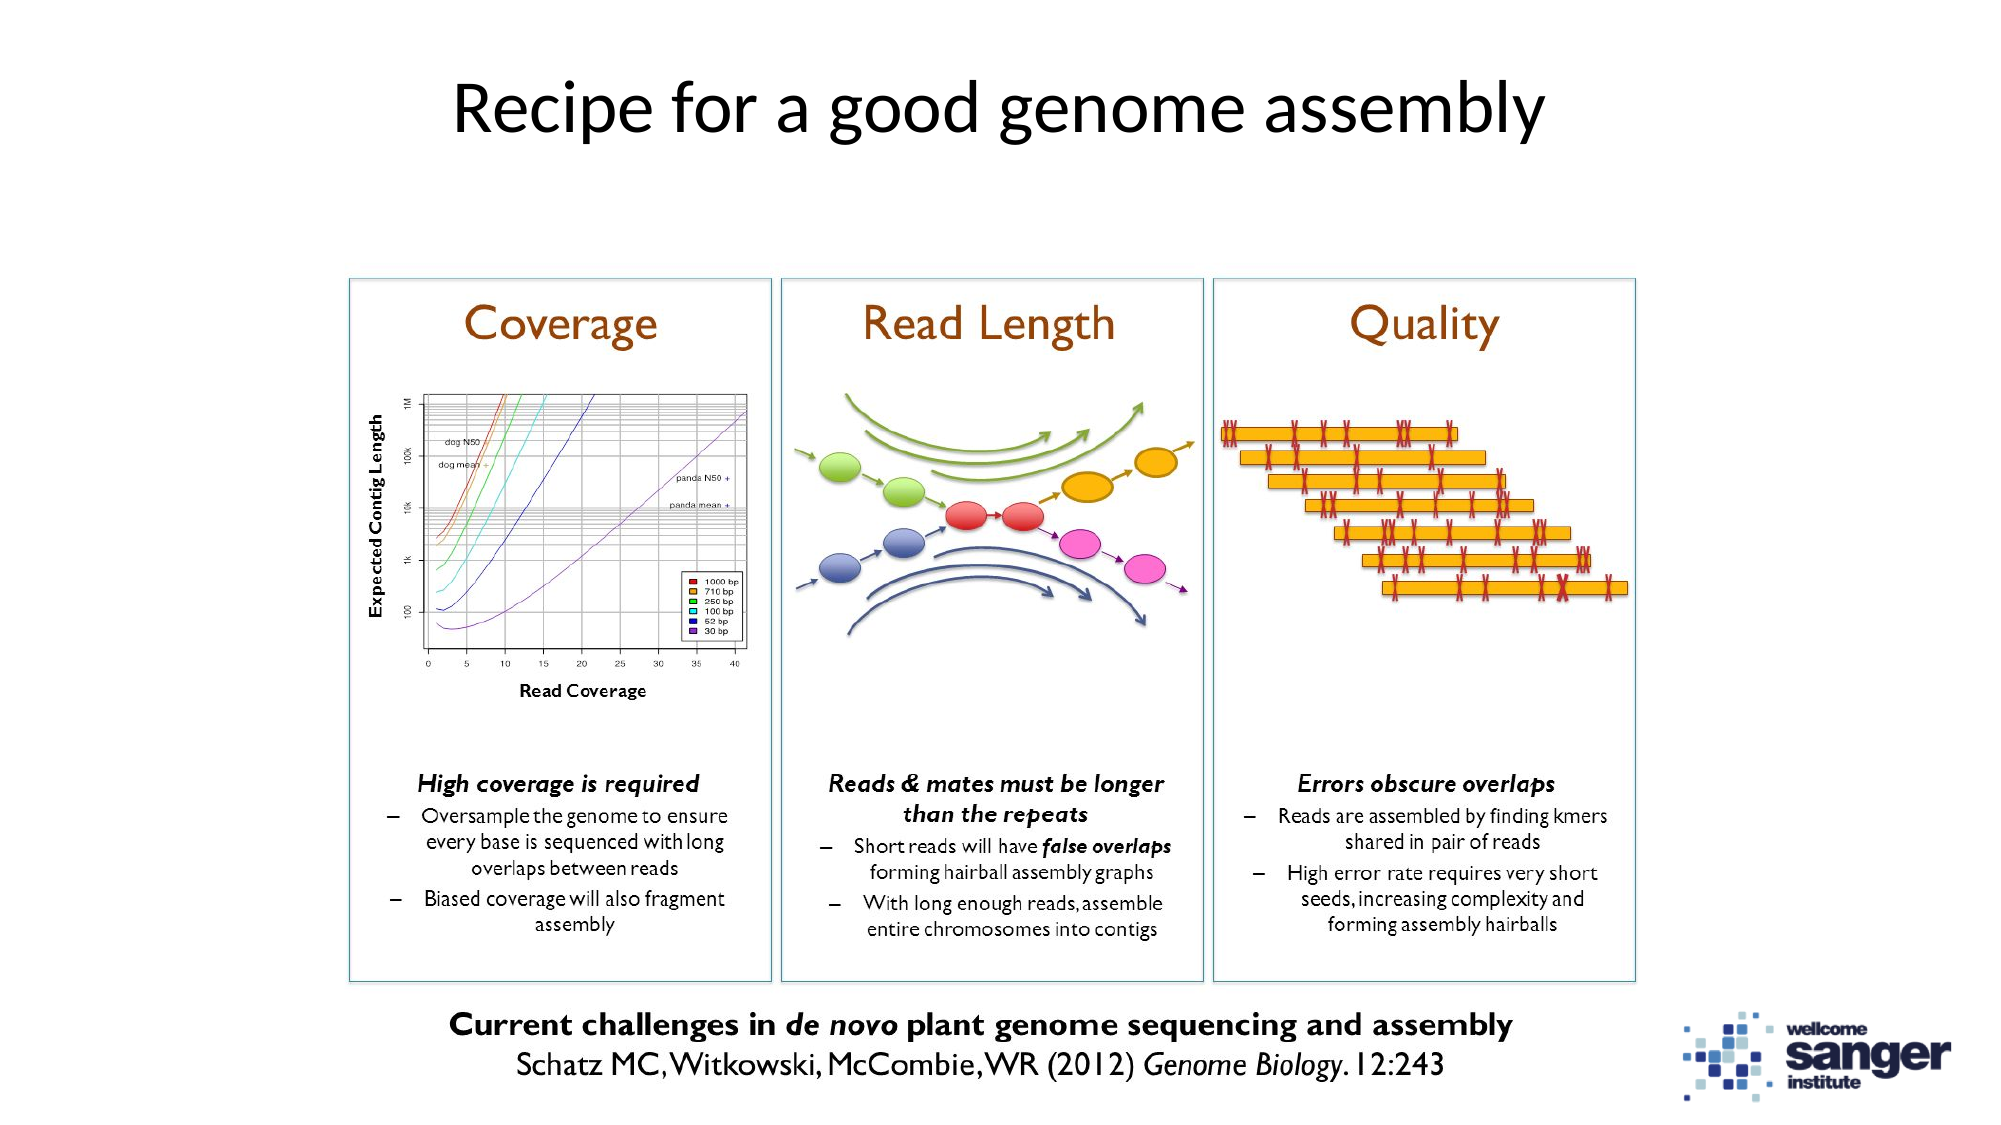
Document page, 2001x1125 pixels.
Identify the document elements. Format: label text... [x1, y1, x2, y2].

title Recipe for a good genome assembly [137, 0, 1863, 217]
picture [344, 257, 1998, 1125]
